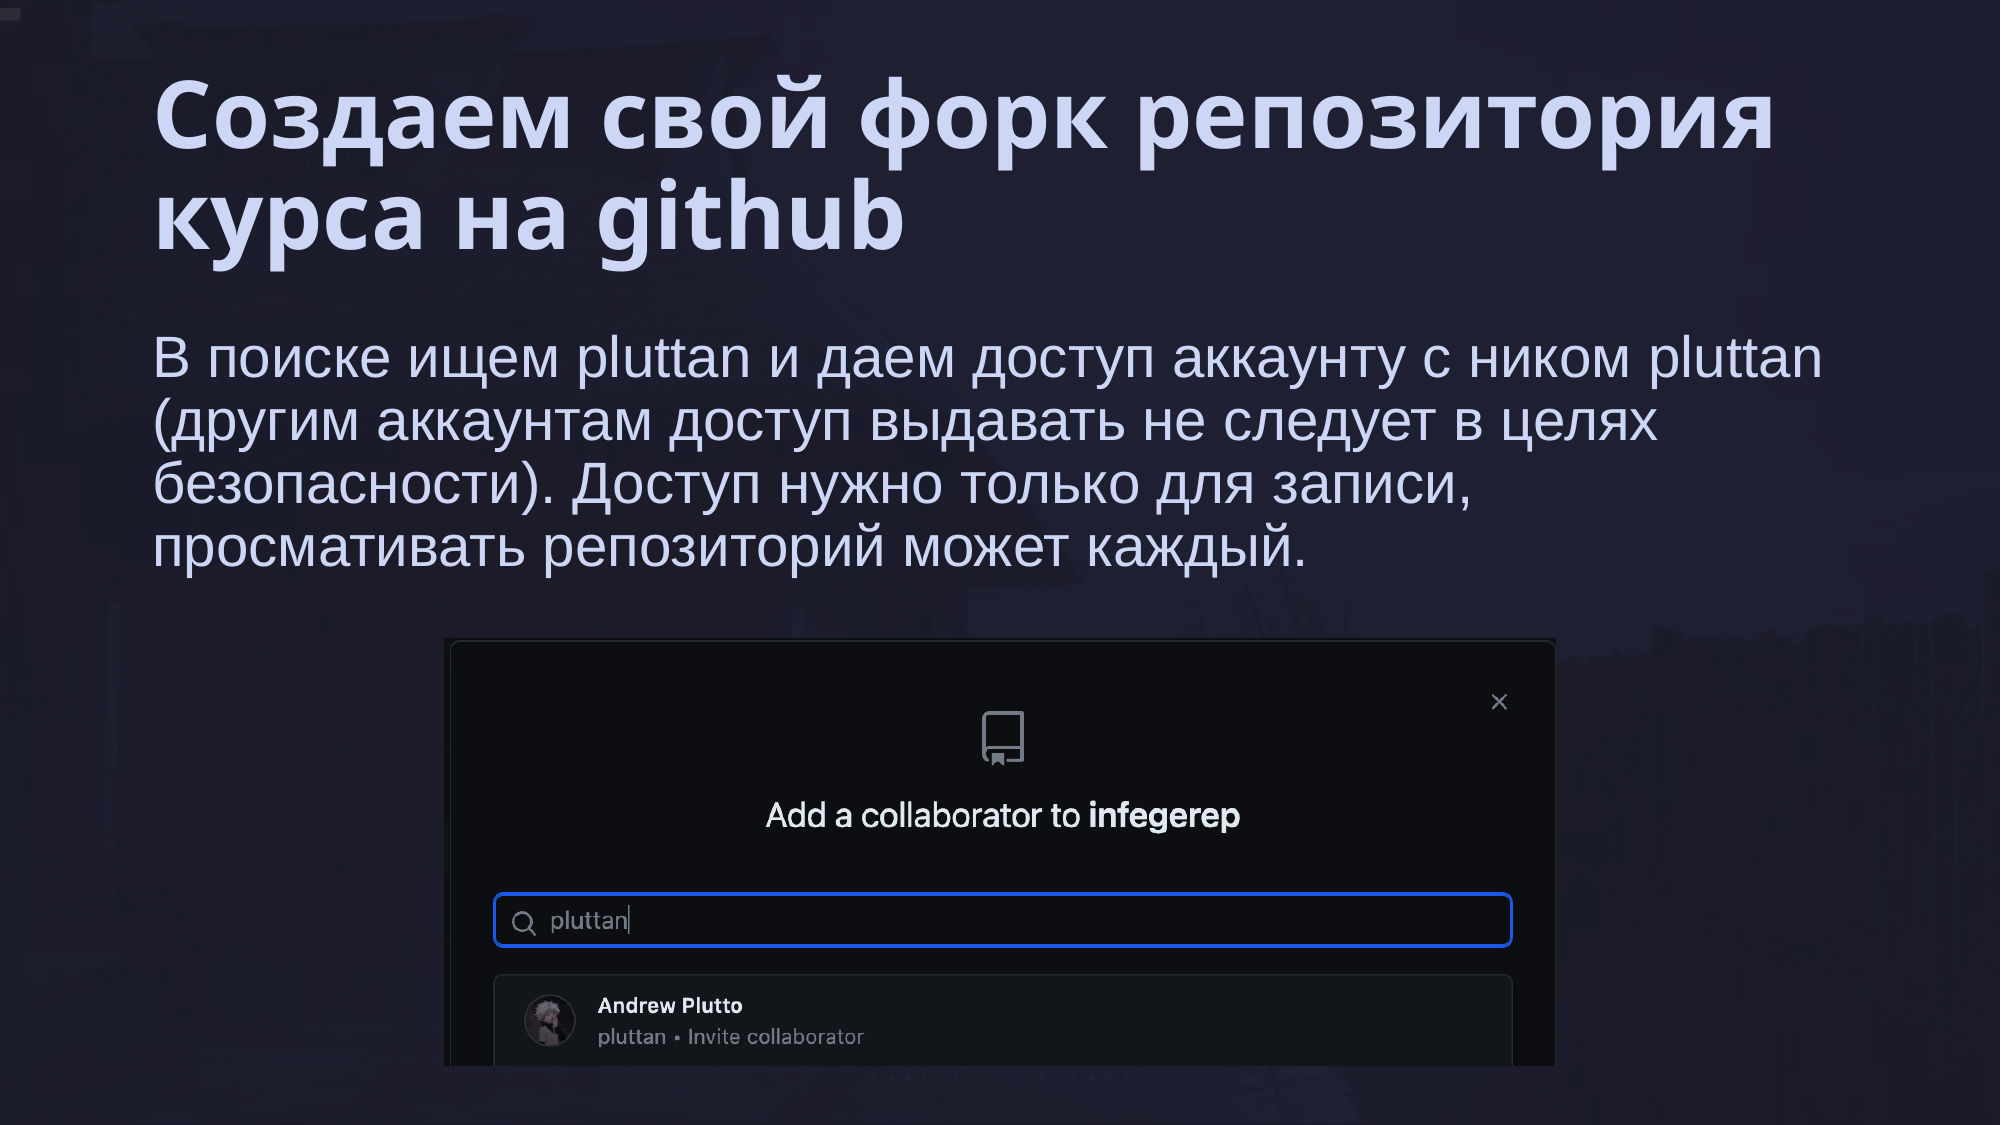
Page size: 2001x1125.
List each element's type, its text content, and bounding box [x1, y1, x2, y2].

title Создаем свой форк репозитория курса на github [137, 59, 1863, 278]
picture [444, 638, 1556, 1066]
list В поиске ищем pluttan и даем доступ аккаунту с ником pluttan (другим аккаунтам доступ выдавать не следует в целях безопасности). Доступ нужно только для записи, просмативать репозиторий может каждый. [137, 320, 1863, 1034]
